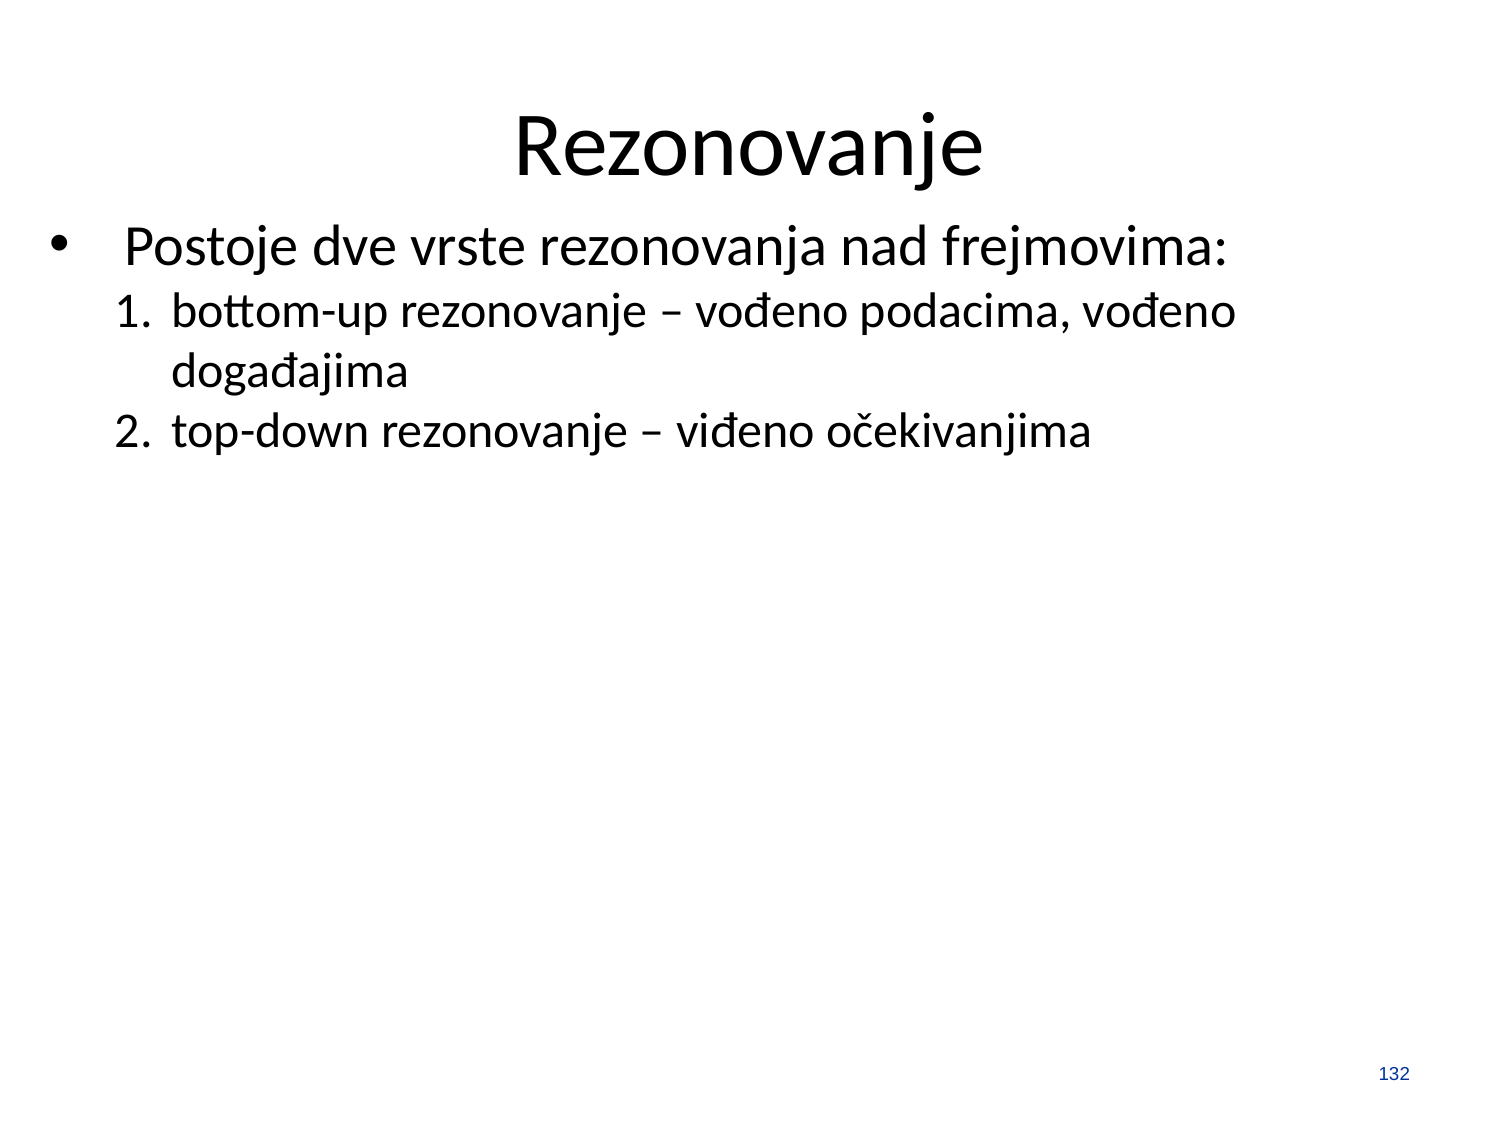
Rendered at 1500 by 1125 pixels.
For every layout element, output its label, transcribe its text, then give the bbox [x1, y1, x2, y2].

list Postoje dve vrste rezonovanja nad frejmovima: bottom-up rezonovanje – vođeno podacima, vođeno događajima top-down rezonovanje – viđeno očekivanjima [24, 200, 1488, 1125]
title Rezonovanje [75, 45, 1425, 200]
